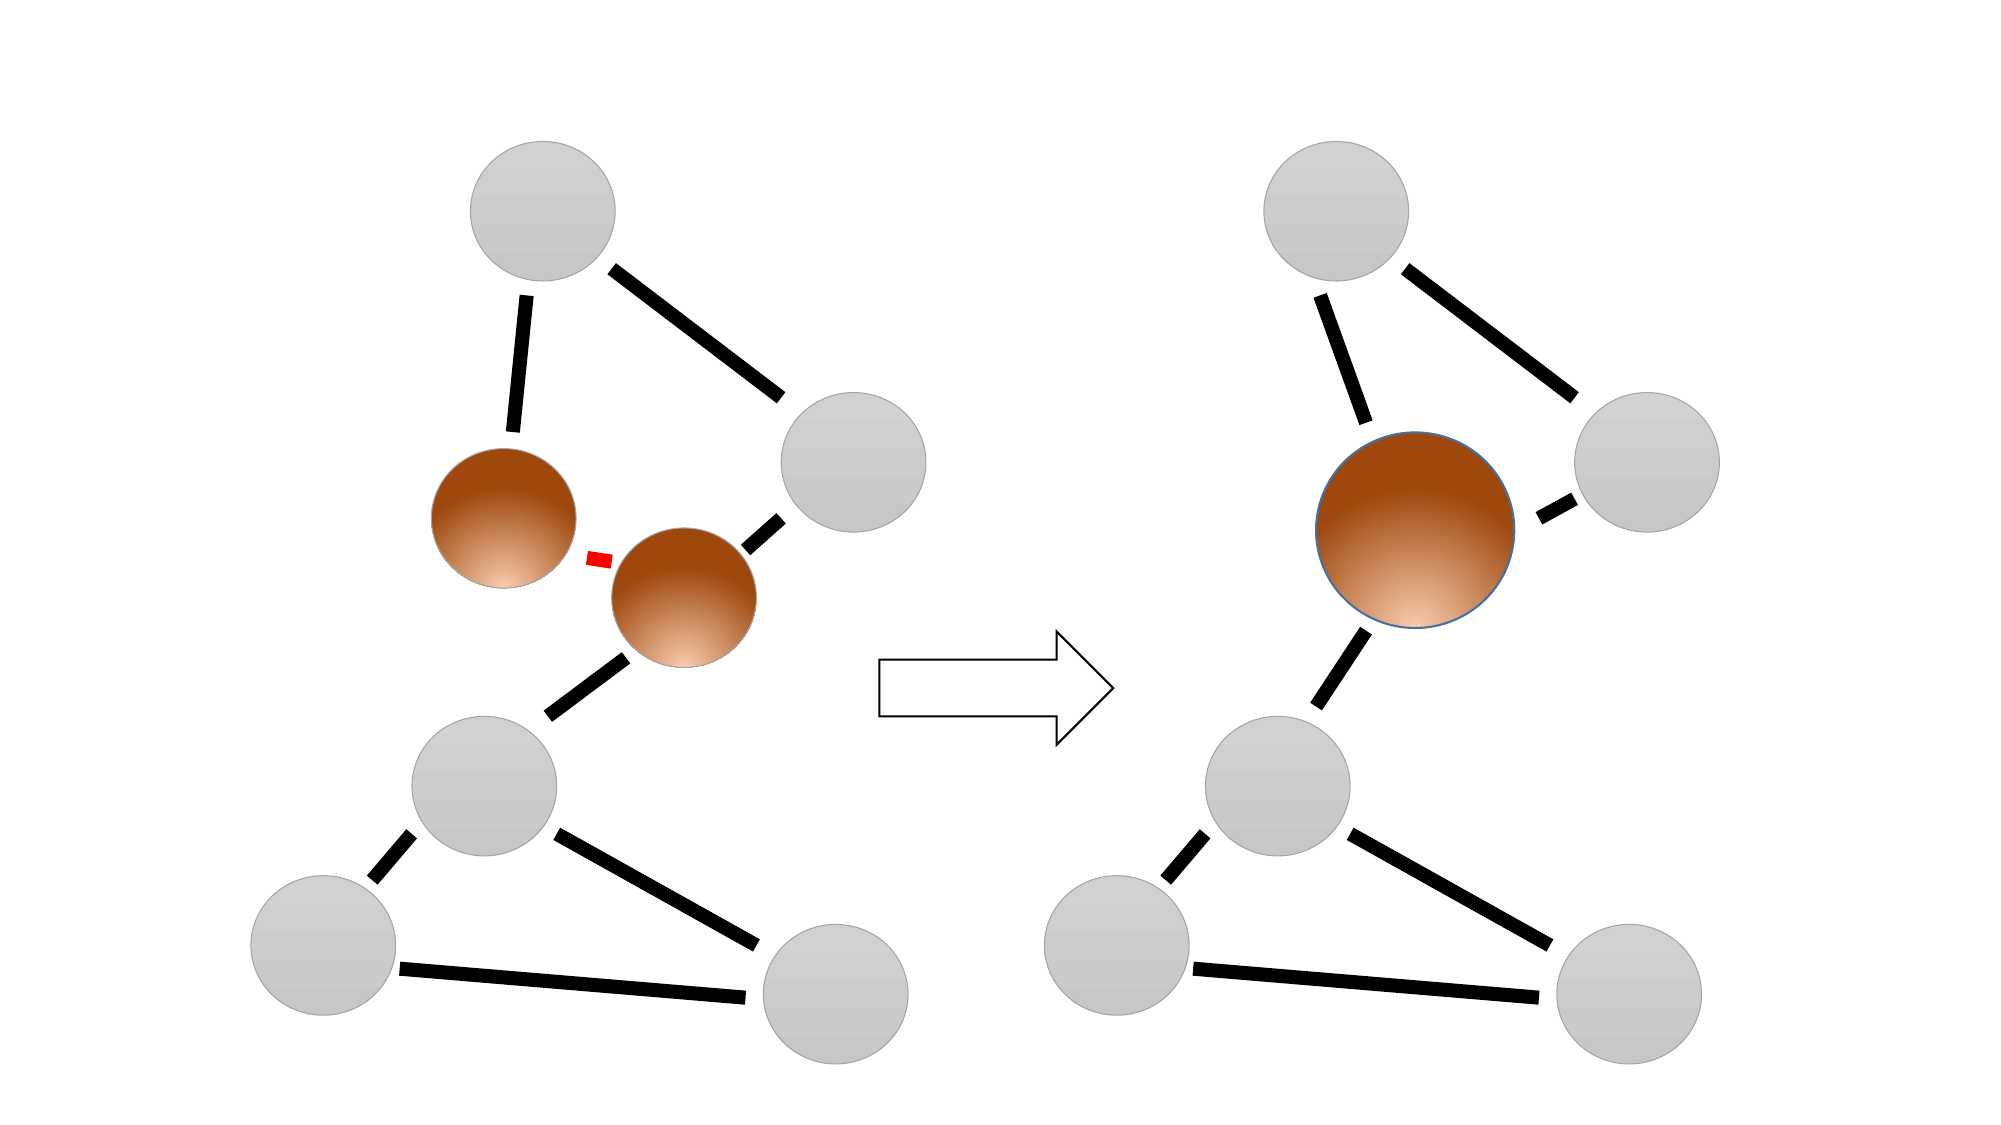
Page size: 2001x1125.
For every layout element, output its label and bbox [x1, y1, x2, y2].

text_box [1044, 141, 1720, 1064]
text_box [926, 658, 1044, 718]
text_box [250, 141, 926, 1064]
